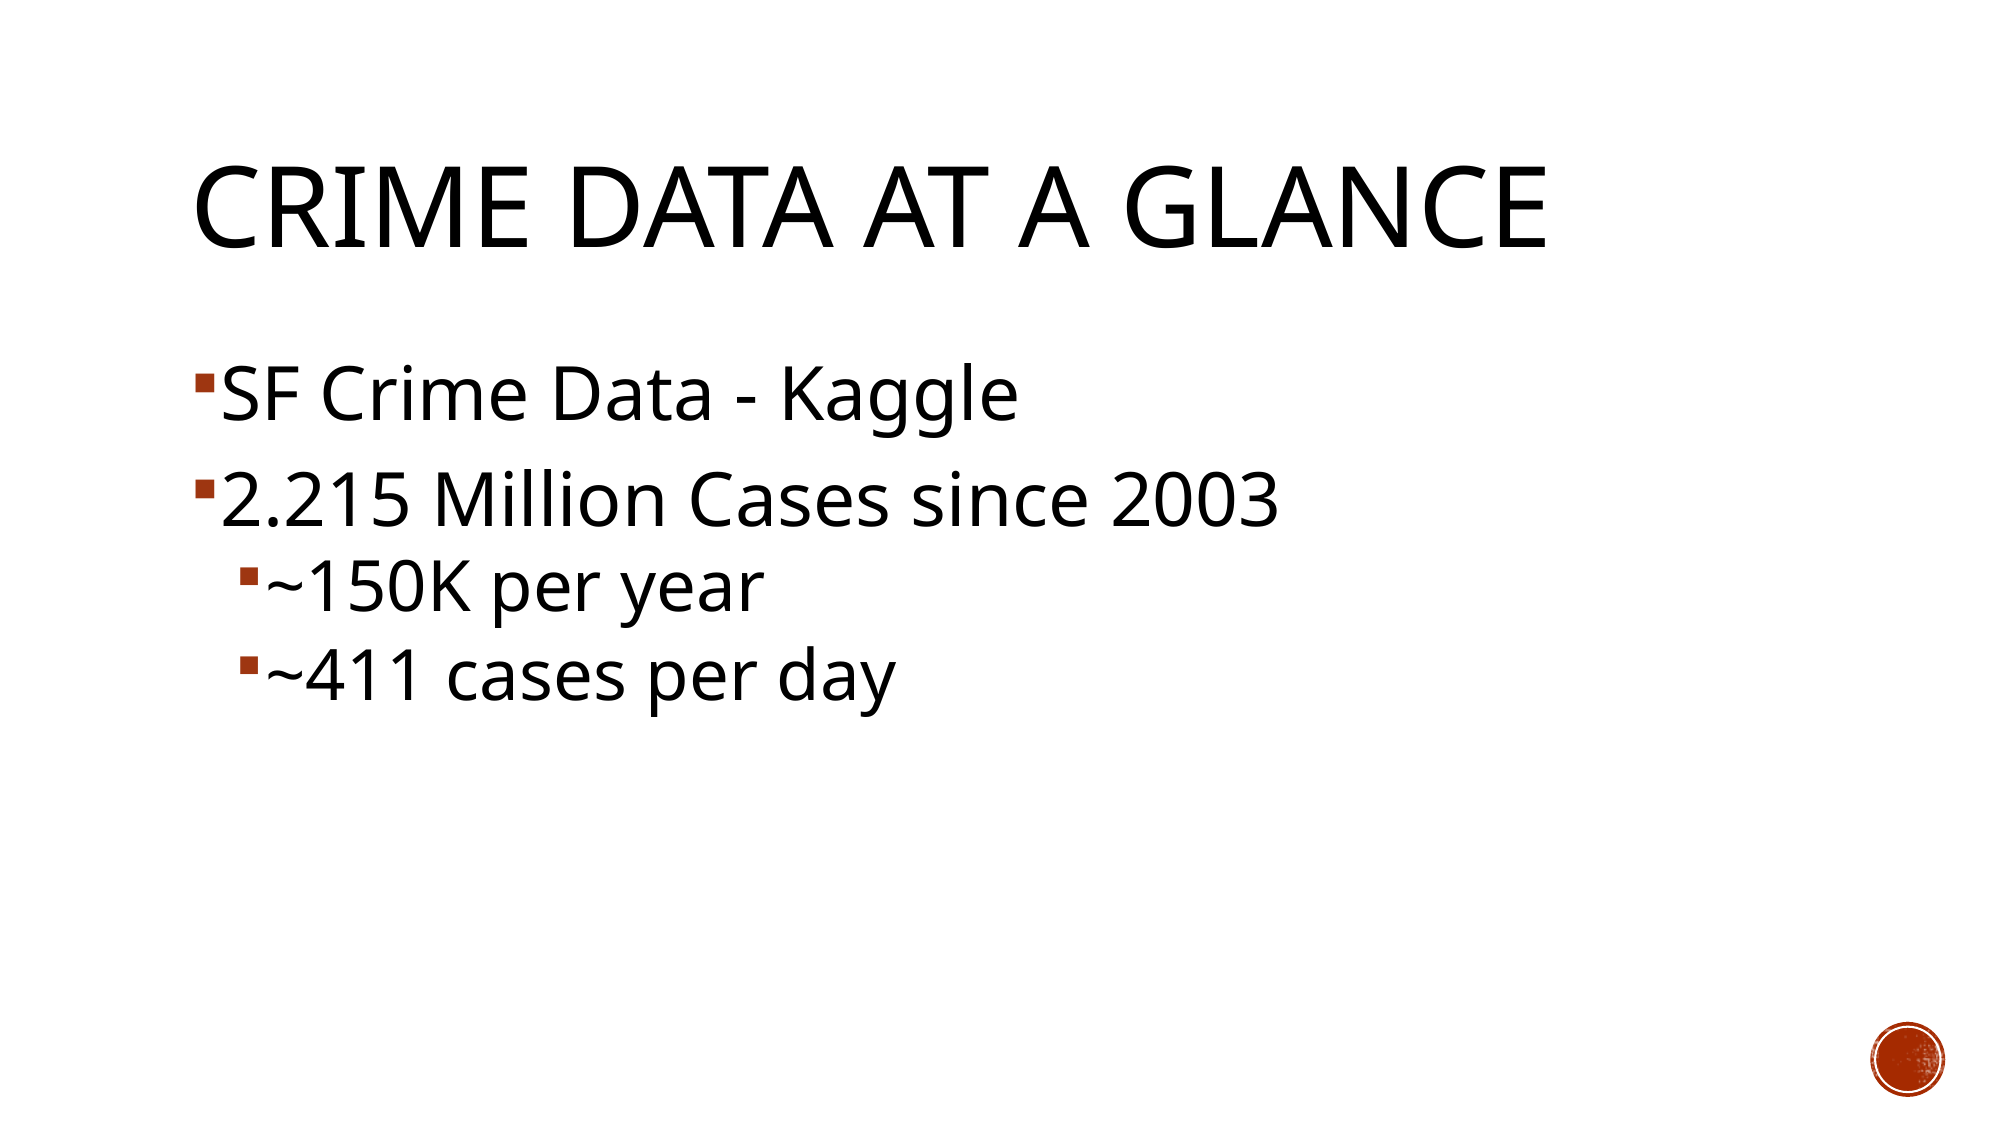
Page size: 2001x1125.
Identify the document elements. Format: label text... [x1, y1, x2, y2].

list SF Crime Data - Kaggle 2.215 Million Cases since 2003 ~150K per year ~411 cases per day [175, 348, 1826, 1013]
title Crime Data at a glance [175, 79, 1826, 344]
